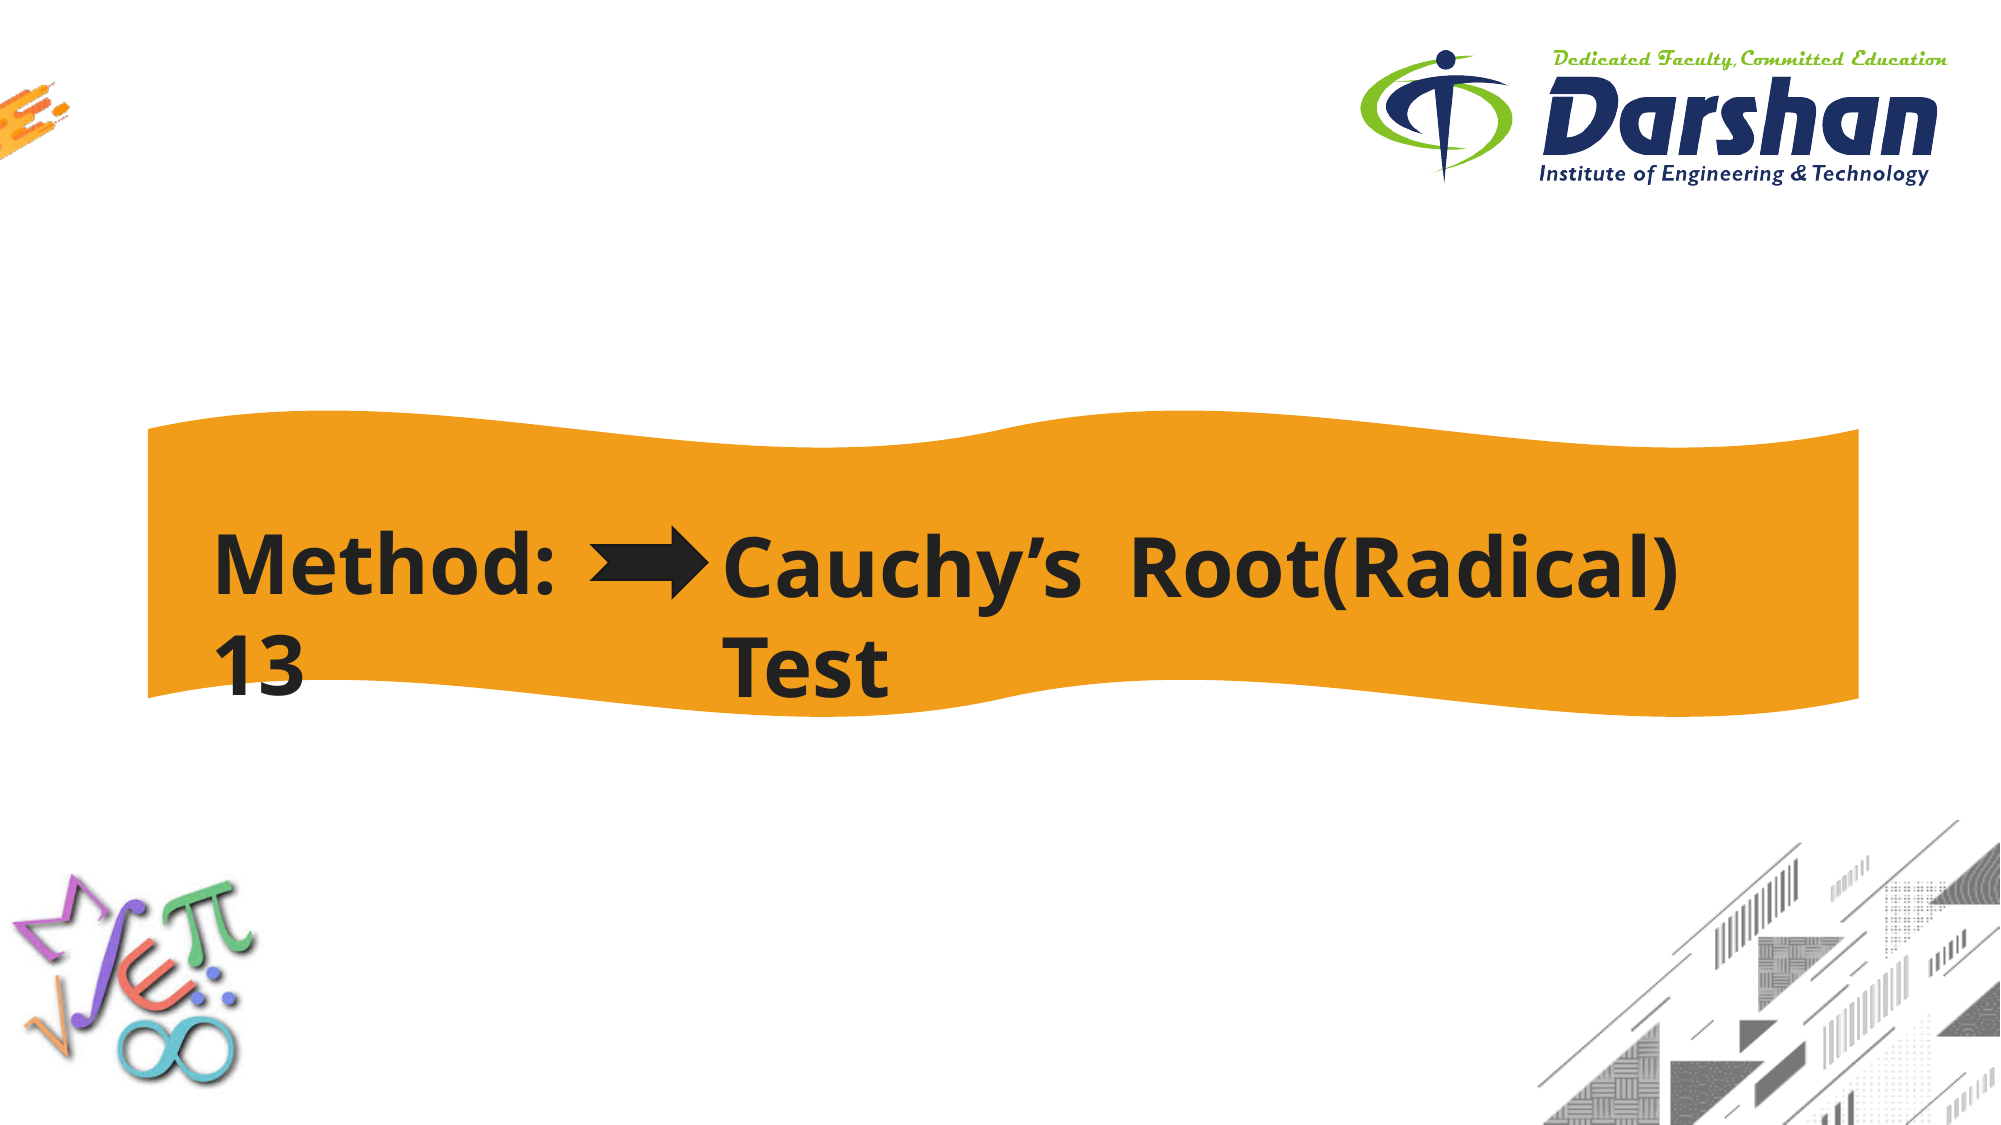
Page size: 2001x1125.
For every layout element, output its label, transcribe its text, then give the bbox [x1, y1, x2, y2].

text_box Method:13 [196, 504, 590, 720]
text_box [147, 410, 1859, 717]
text_box [589, 525, 709, 600]
picture [1360, 50, 1948, 186]
picture [0, 864, 286, 1125]
picture [0, 65, 90, 193]
